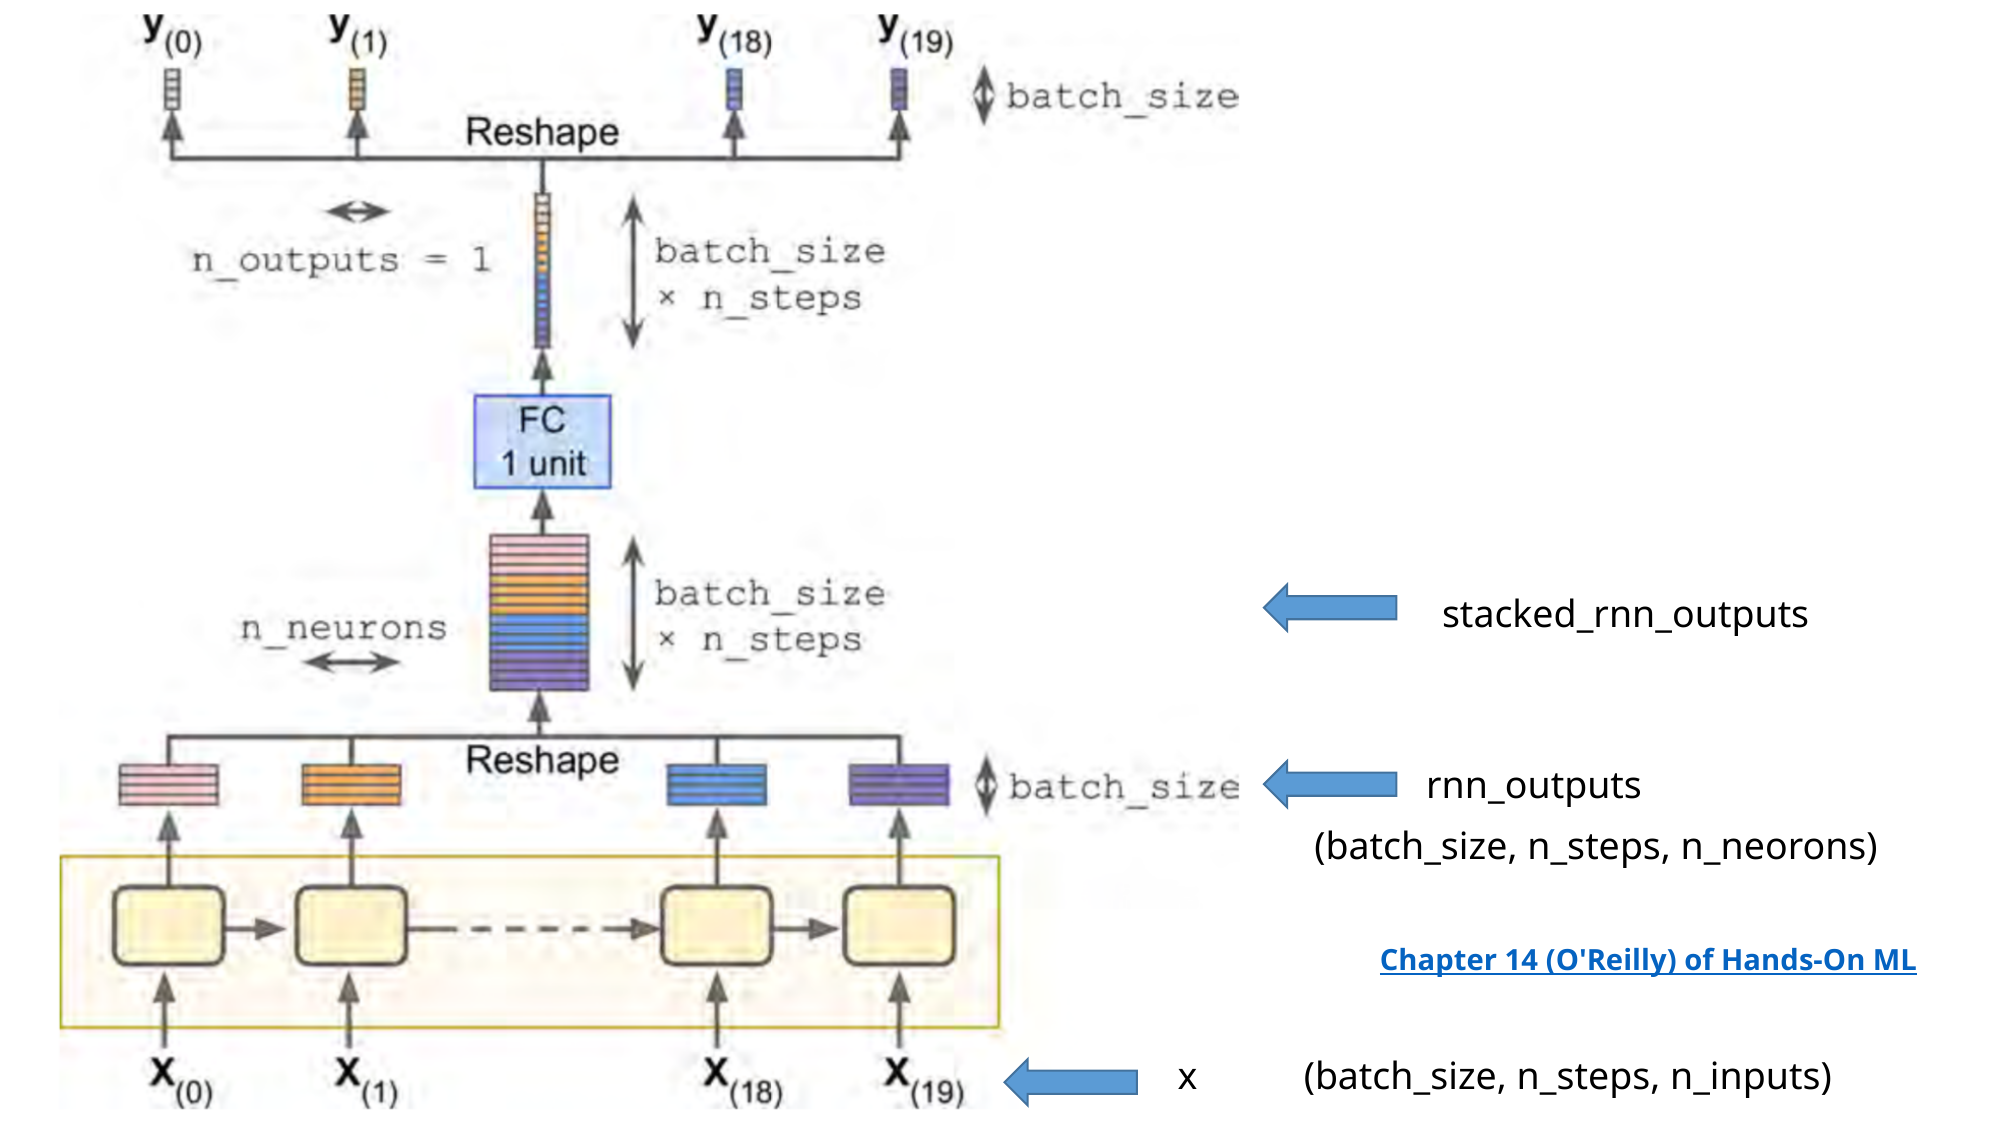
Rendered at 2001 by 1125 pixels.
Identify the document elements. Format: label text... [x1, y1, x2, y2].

picture [0, 0, 1294, 1125]
text_box Chapter 14 (O'Reilly) of Hands-On ML [1365, 933, 2000, 989]
text_box (batch_size, n_steps, n_inputs) [1294, 1044, 1848, 1105]
text_box [1294, 771, 1398, 797]
text_box (batch_size, n_steps, n_neorons) [1299, 814, 1894, 875]
text_box stacked_rnn_outputs [1427, 582, 1825, 643]
text_box [1294, 595, 1398, 621]
text_box rnn_outputs [1411, 753, 1658, 814]
